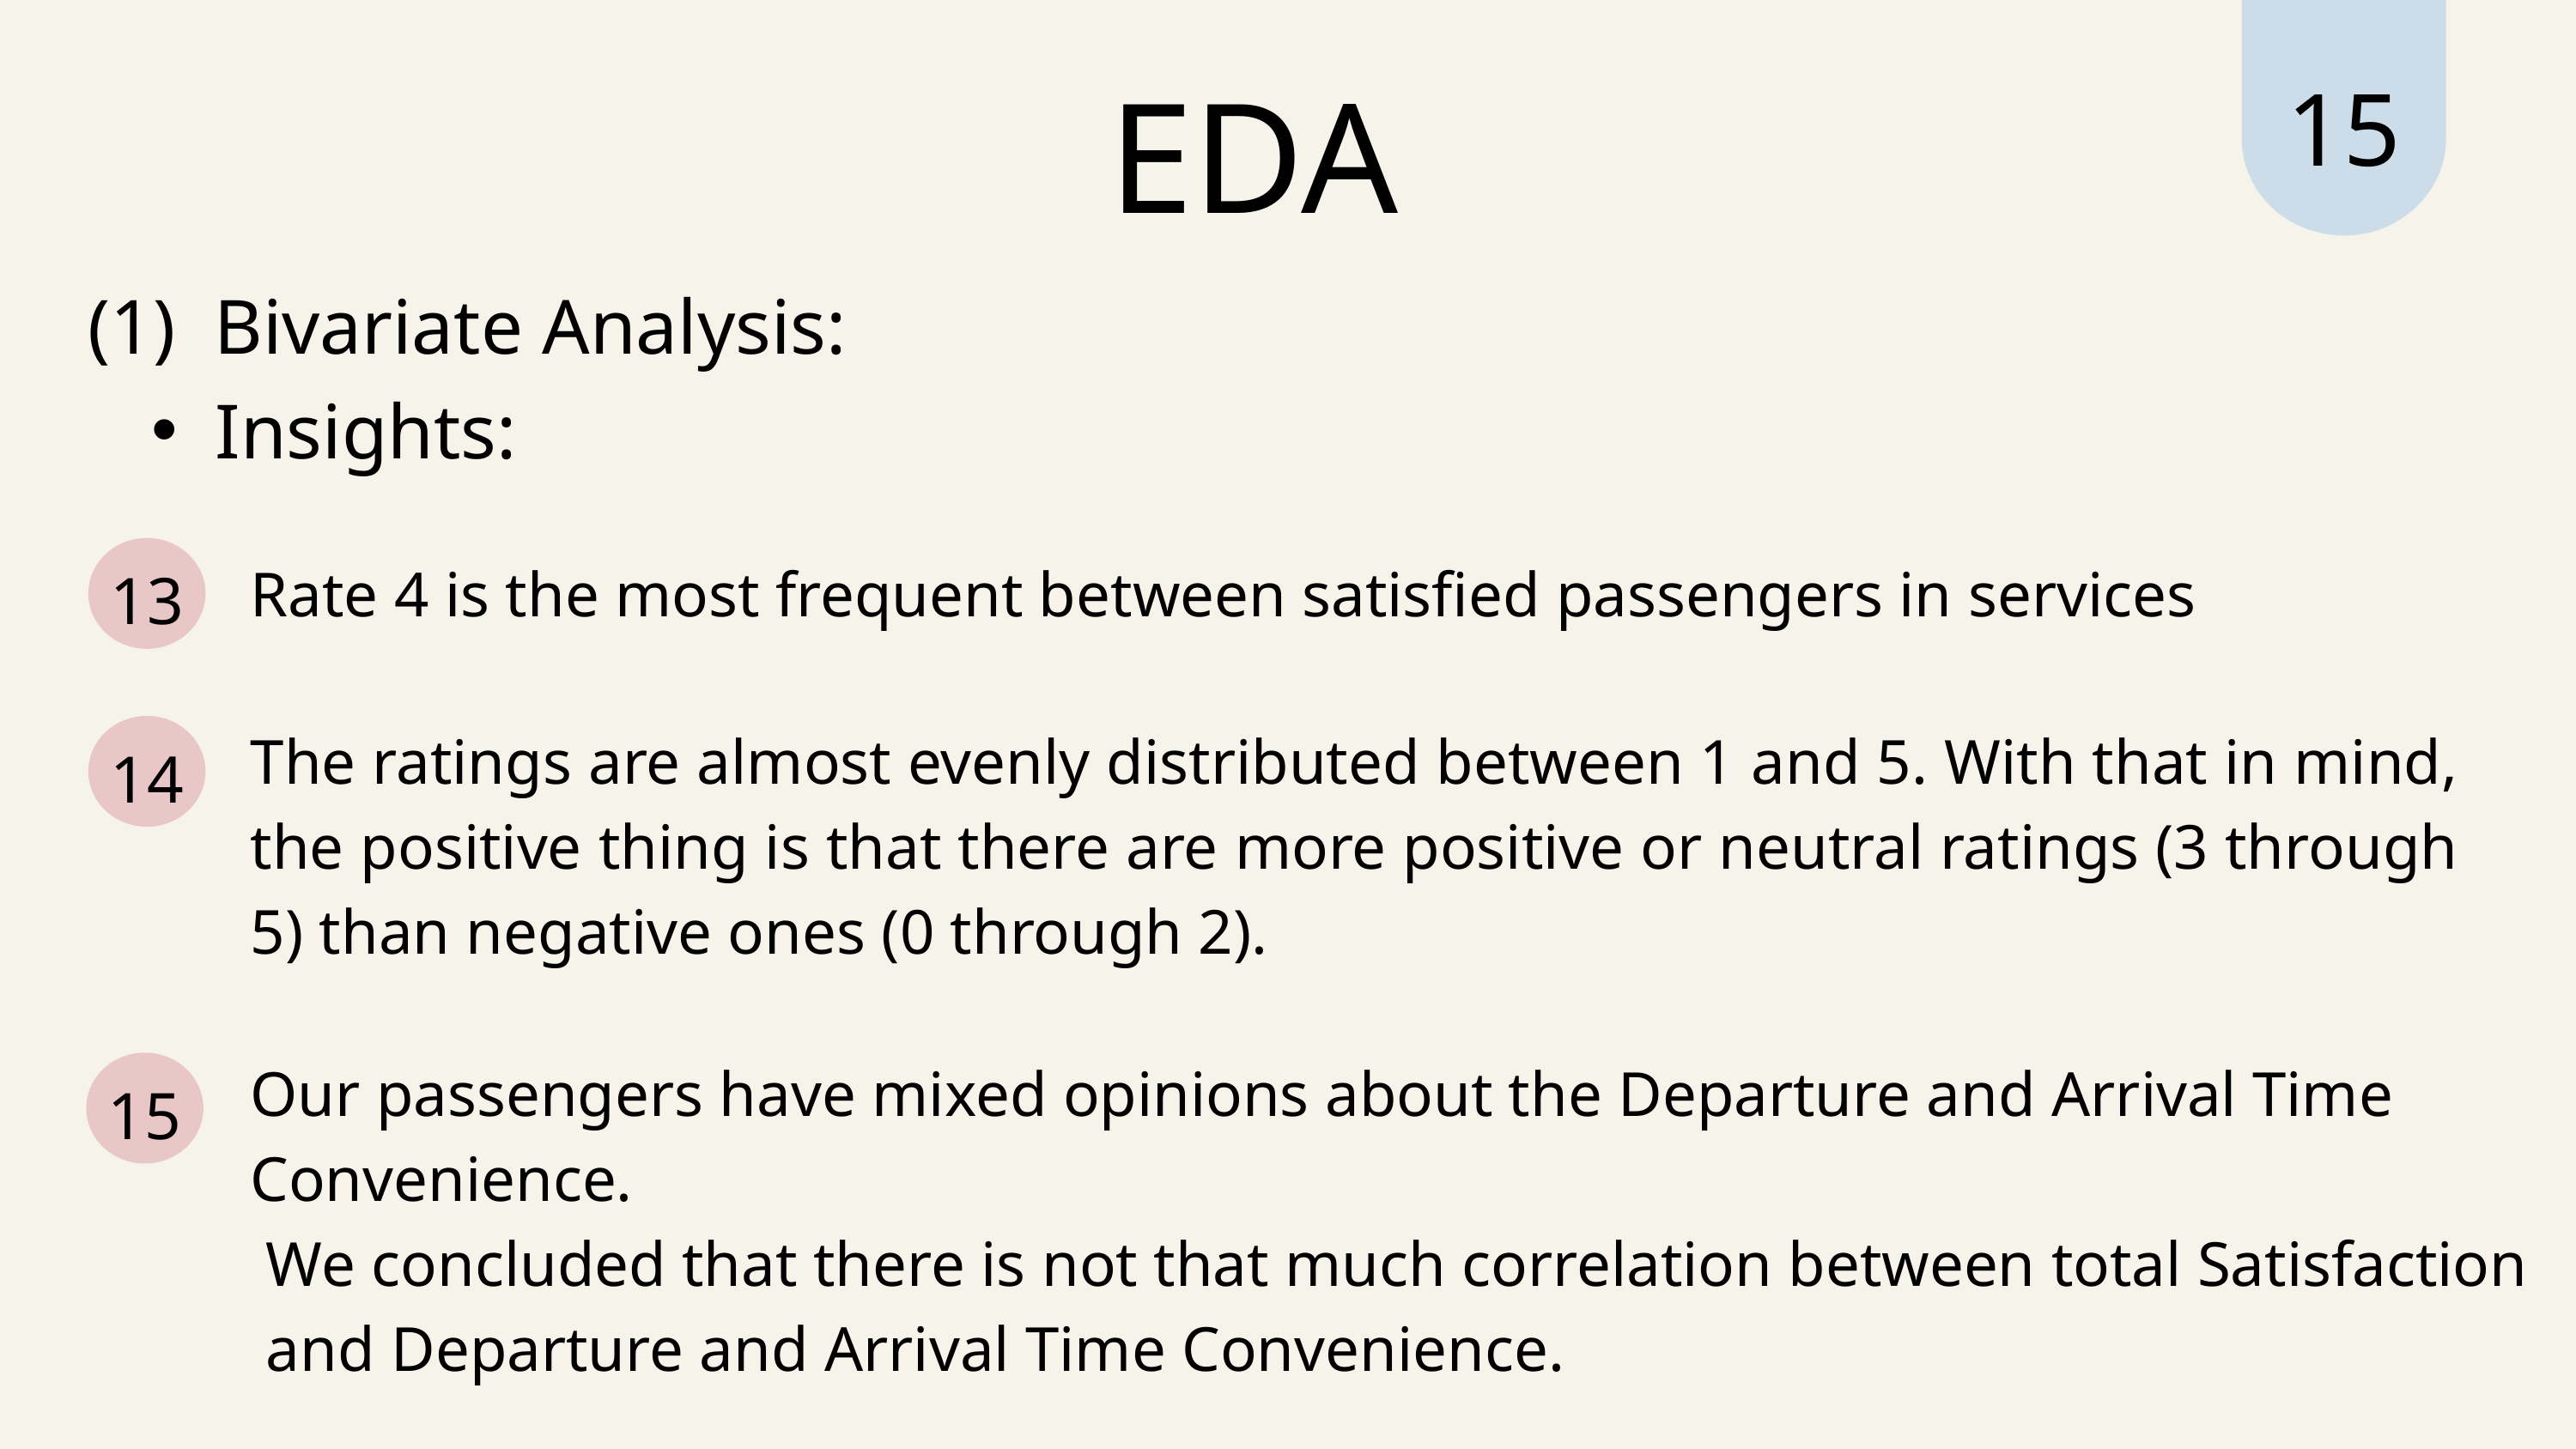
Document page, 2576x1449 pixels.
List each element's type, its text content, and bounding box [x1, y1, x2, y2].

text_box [88, 715, 206, 828]
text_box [2233, 0, 2455, 236]
text_box Rate 4 is the most frequent between satisfied passengers in services [250, 543, 2369, 711]
text_box (1) Bivariate Analysis: Insights: [88, 264, 2160, 474]
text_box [88, 537, 206, 650]
text_box EDA [110, 31, 2397, 245]
text_box The ratings are almost evenly distributed between 1 and 5. With that in mind, the positive thing is that there are more positive or neutral ratings (3 through 5) than negative ones (0 through 2). [250, 711, 2460, 1052]
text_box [86, 1052, 204, 1164]
text_box Our passengers have mixed opinions about the Departure and Arrival Time Convenience. We concluded that there is not that much correlation between total Satisfaction and Departure and Arrival Time Convenience. [250, 1043, 2576, 1384]
